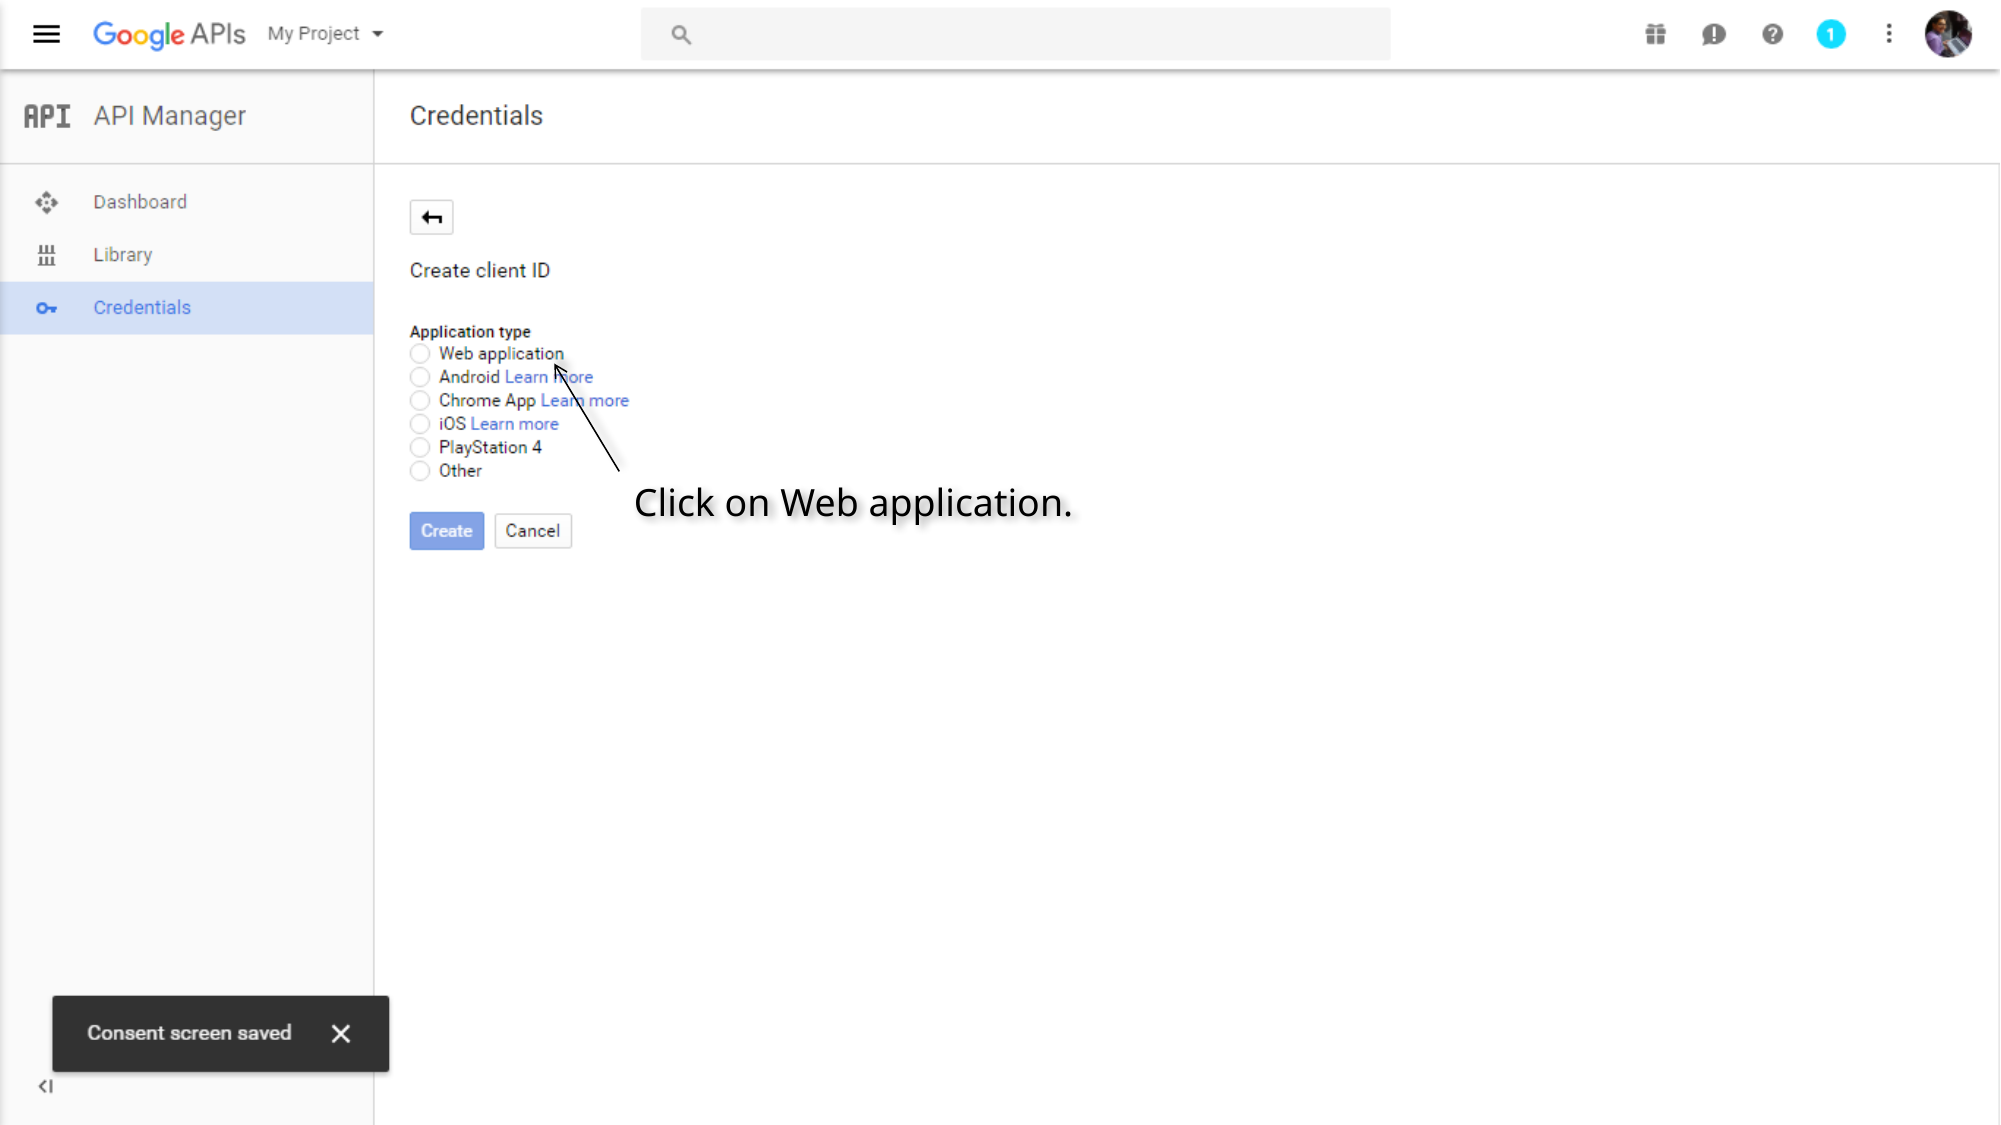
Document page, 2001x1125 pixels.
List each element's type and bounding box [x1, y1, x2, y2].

text_box [554, 363, 620, 472]
picture [0, 0, 2000, 1125]
